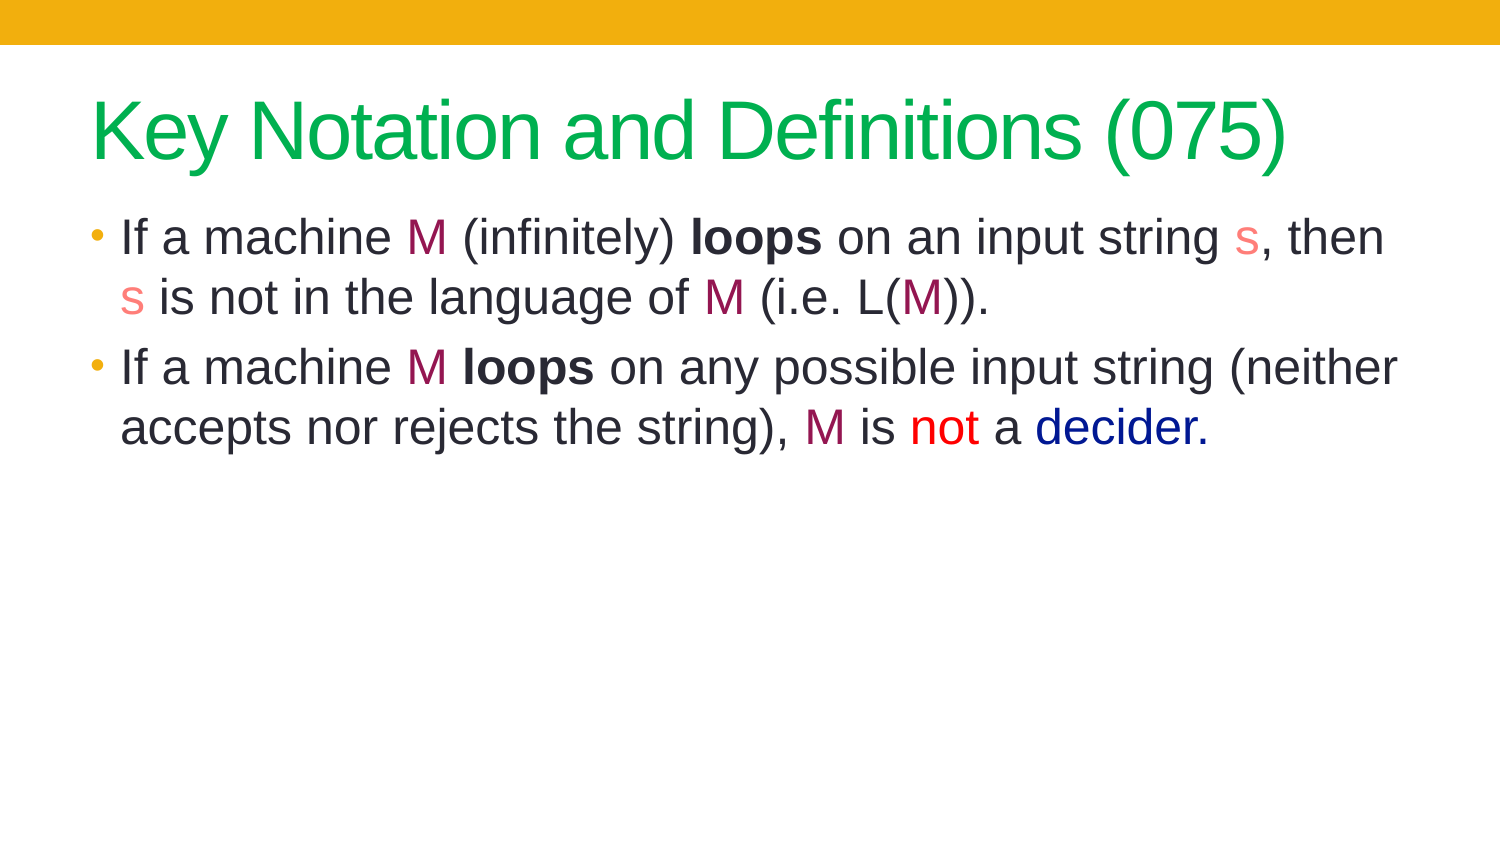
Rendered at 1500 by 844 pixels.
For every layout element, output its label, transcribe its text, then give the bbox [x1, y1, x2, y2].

title Key Notation and Definitions (075) [75, 65, 1425, 188]
list If a machine M (infinitely) loops on an input string s, then s is not in the language of M (i.e. L(M)). If a machine M loops on any possible input string (neither accepts nor rejects the string), M is not a decider. [75, 196, 1425, 778]
